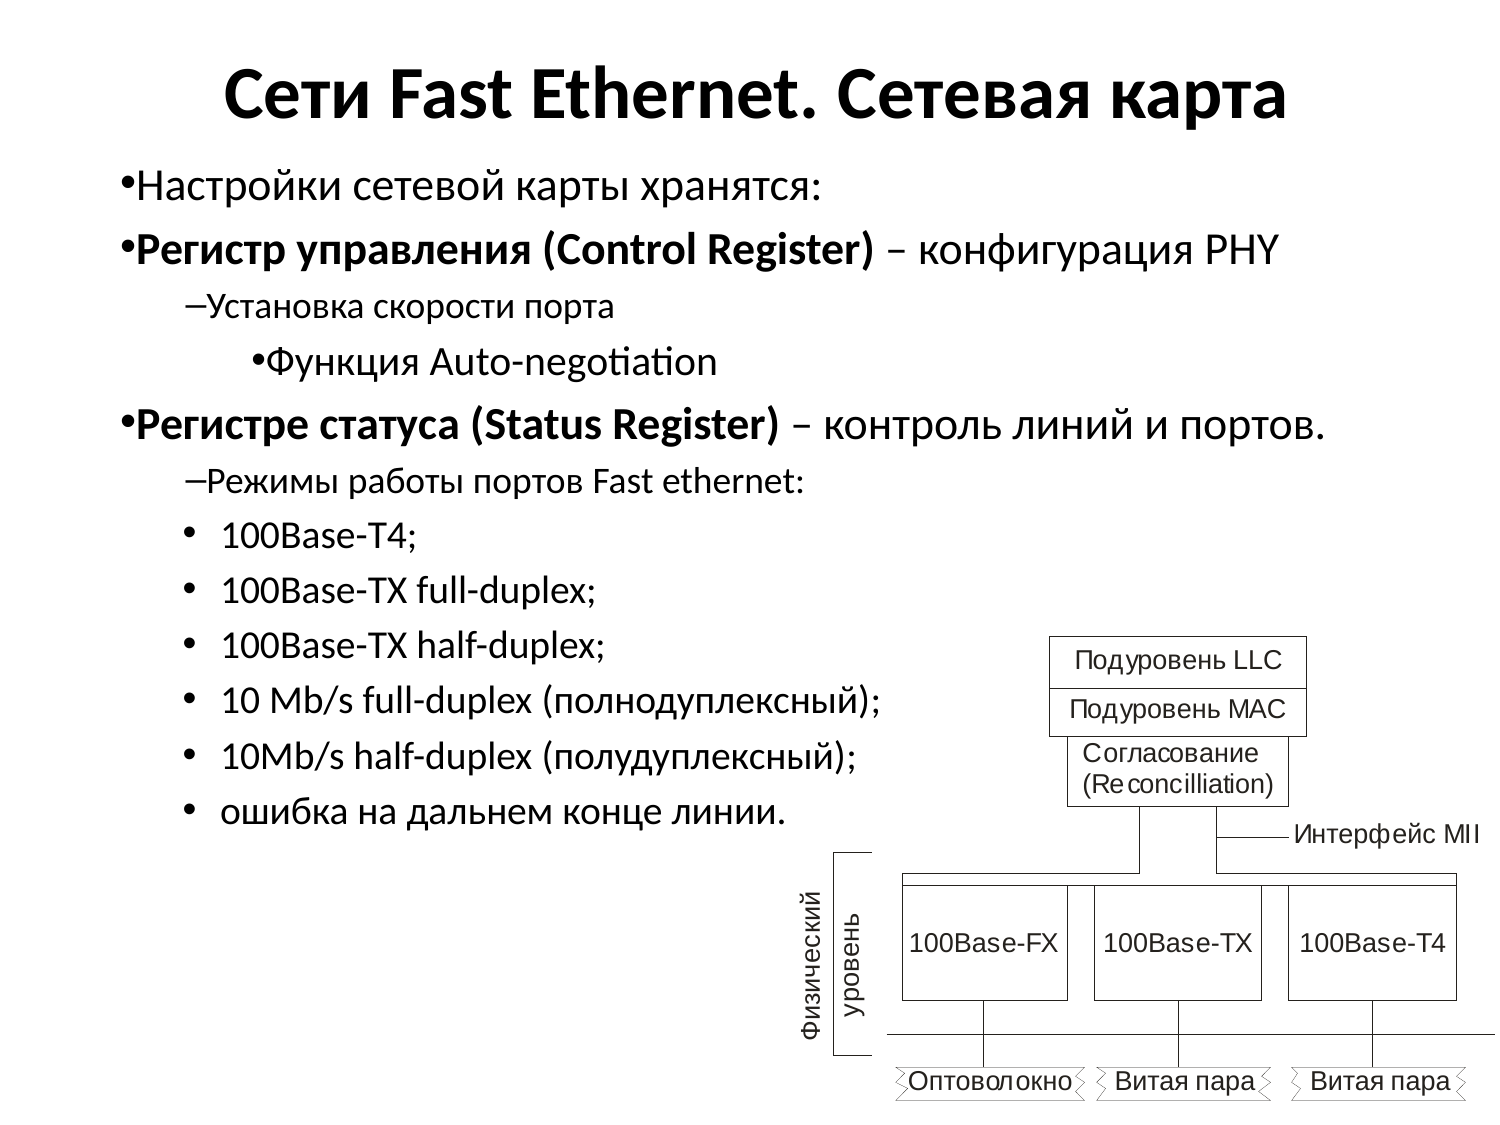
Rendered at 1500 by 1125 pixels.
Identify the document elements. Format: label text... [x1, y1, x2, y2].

list Настройки сетевой карты хранятся: Регистр управления (Control Register) – конфигурация PHY Установка скорости порта Функция Auto-negotiation Регистре статуса (Status Register) – контроль линий и портов. Режимы работы портов Fast ethernet: 100Base-T4; 100Base-TX full-duplex; 100Base-TX half-duplex; 10 Mb/s full-duplex (полнодуплексный); 10Mb/s half-duplex (полудуплексный); ошибка на дальнем конце линии. [17, 146, 1471, 1083]
title Сети Fast Ethernet. Сетевая карта [88, 30, 1425, 146]
picture [796, 633, 1500, 1106]
